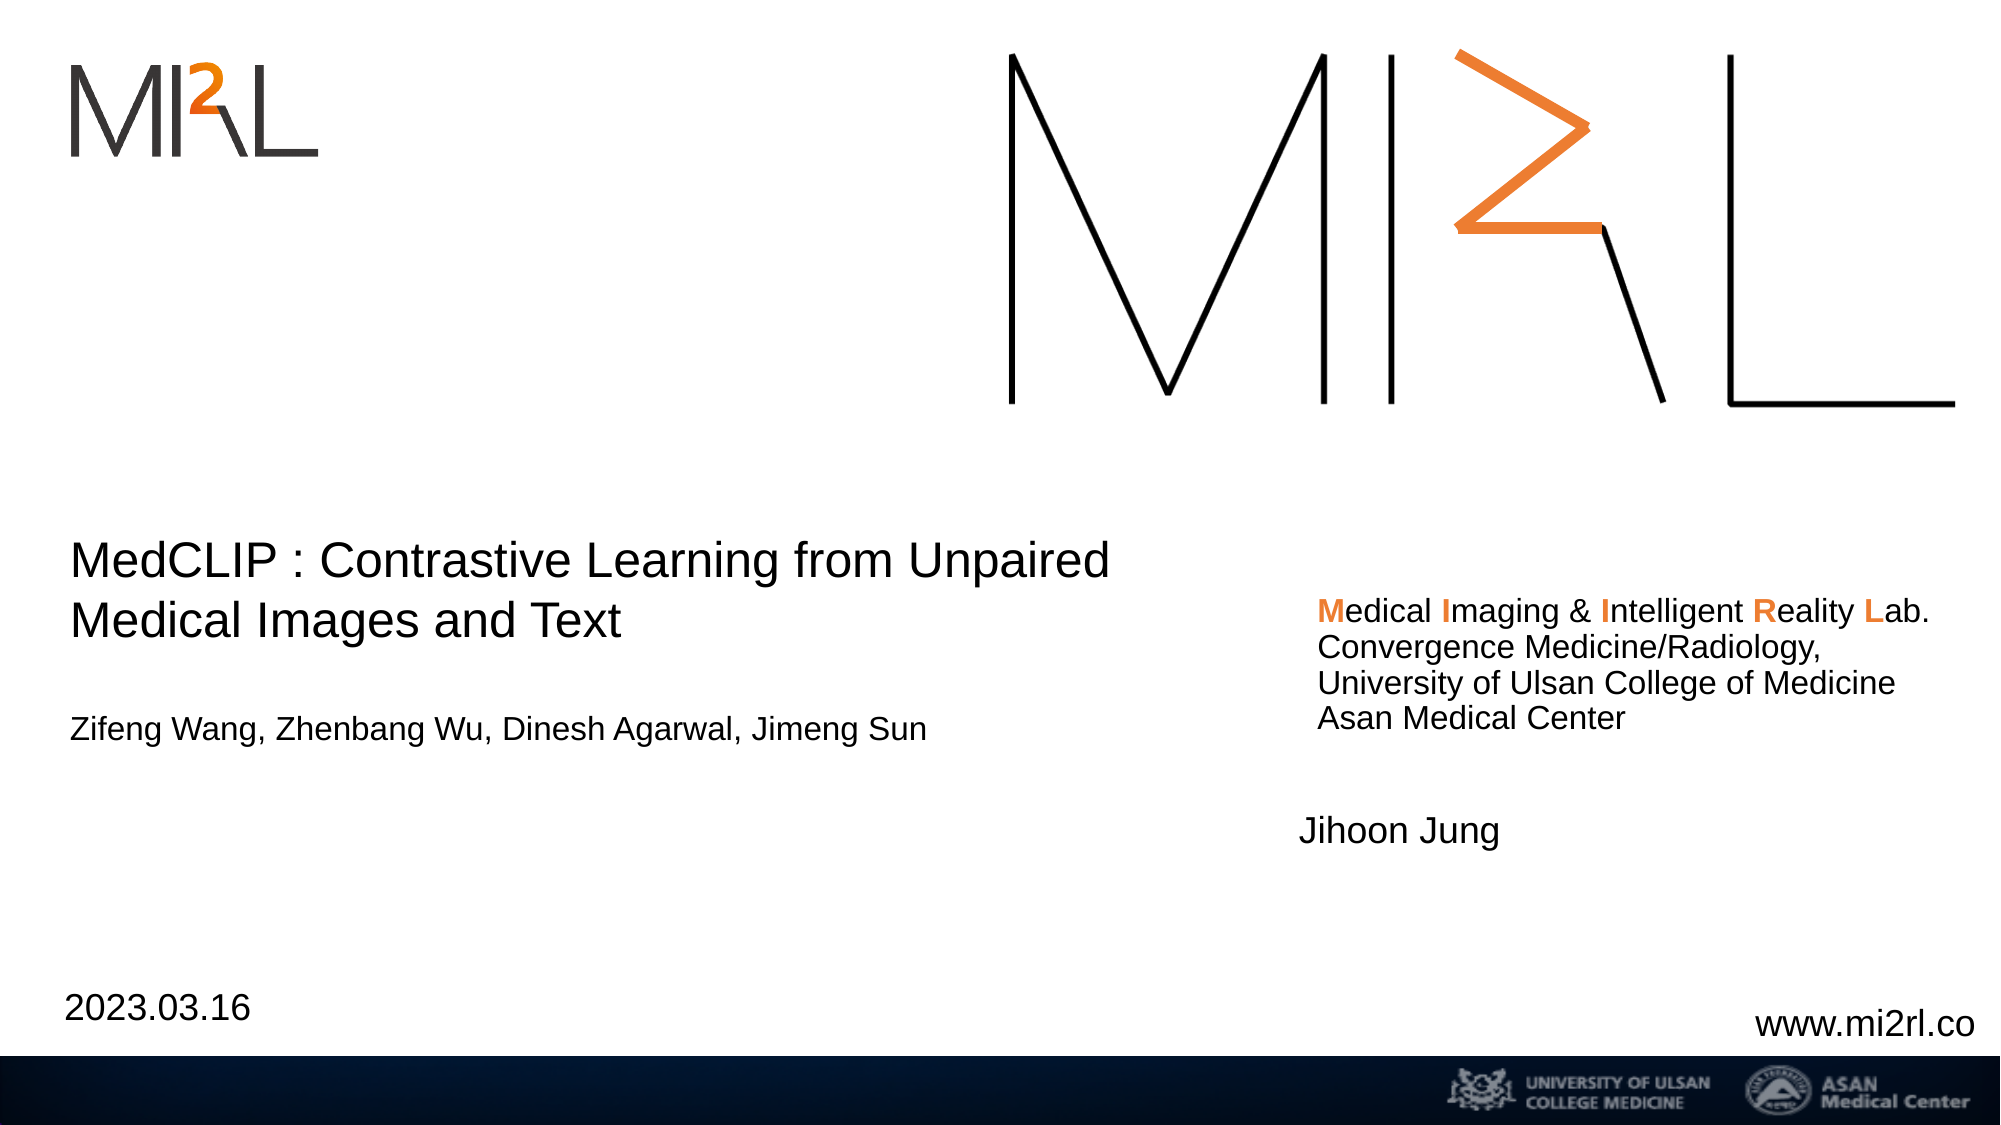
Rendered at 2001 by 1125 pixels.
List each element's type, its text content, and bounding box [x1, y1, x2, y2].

picture [0, 1056, 2000, 1125]
text_box Medical Imaging & Intelligent Reality Lab. Convergence Medicine/Radiology, University of Ulsan College of Medicine Asan Medical Center [1302, 586, 1946, 745]
text_box 2023.03.16 [49, 975, 266, 1036]
picture [39, 42, 348, 181]
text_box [969, 29, 1989, 436]
text_box MedCLIP : Contrastive Learning from Unpaired Medical Images and Text Zifeng Wang, Zhenbang Wu, Dinesh Agarwal, Jimeng Sun [55, 520, 1189, 755]
text_box www.mi2rl.co [1740, 991, 1991, 1052]
text_box Jihoon Jung [1284, 798, 1516, 859]
